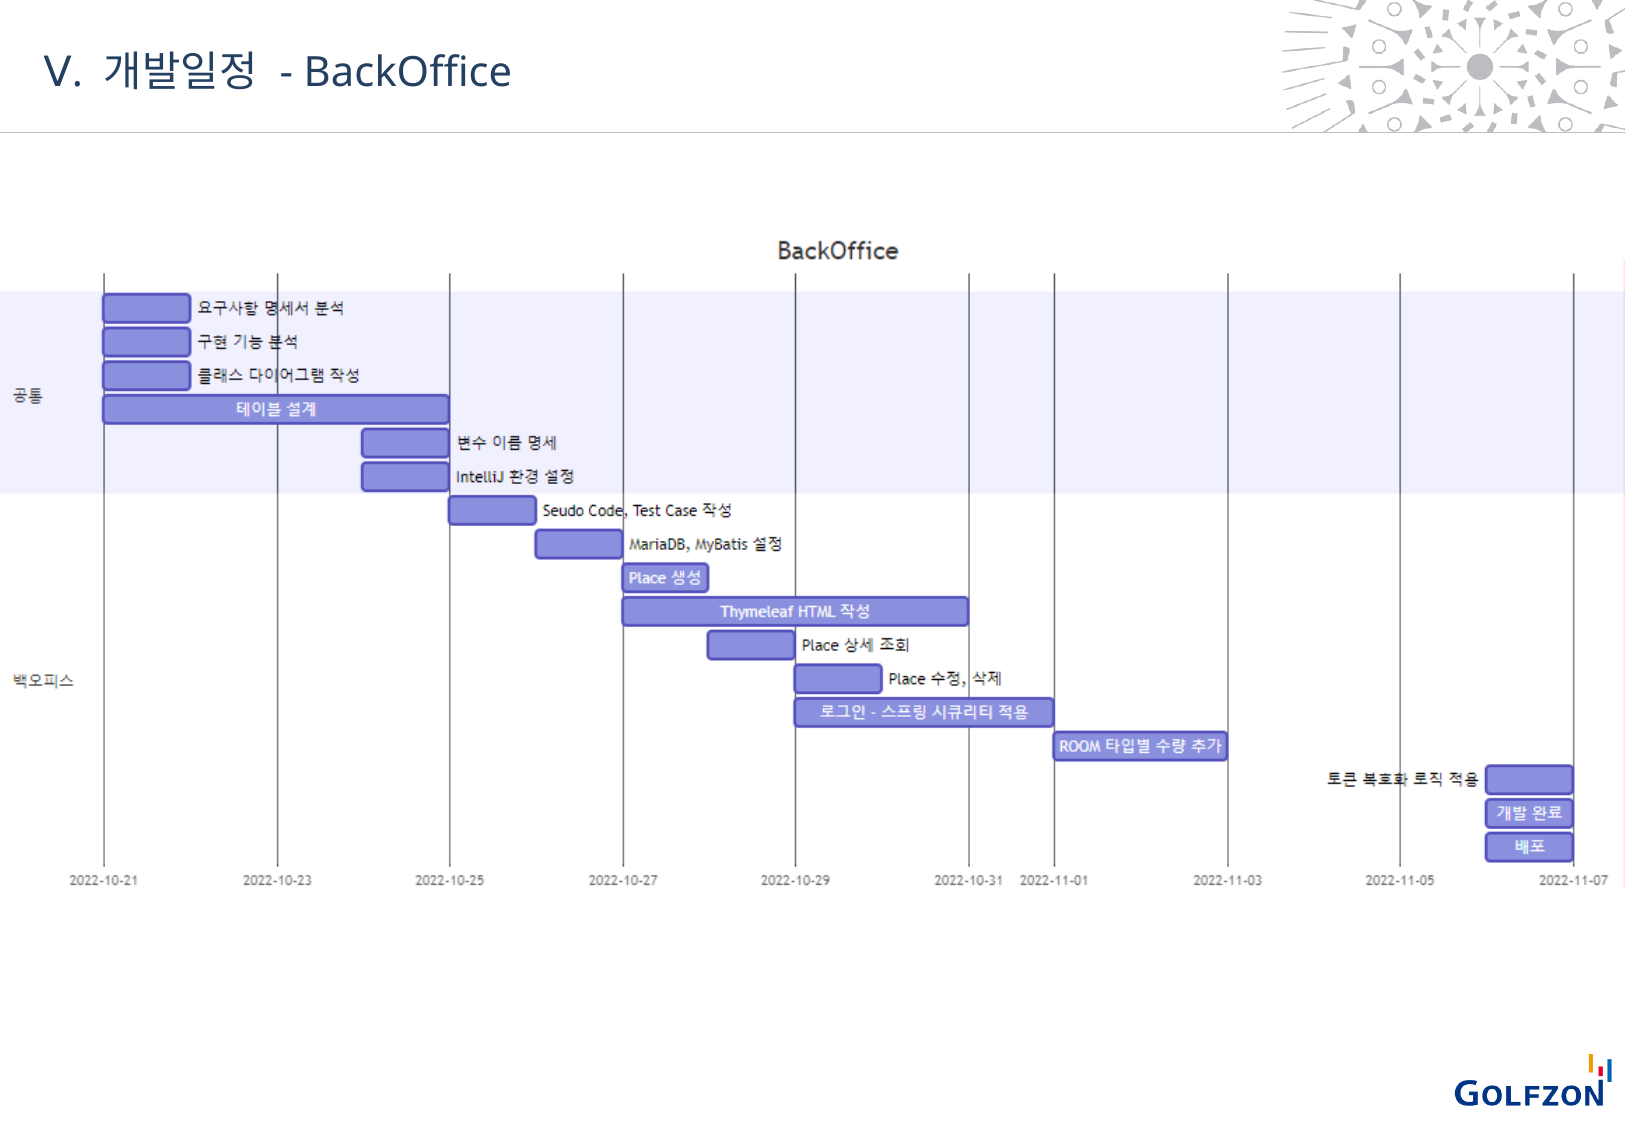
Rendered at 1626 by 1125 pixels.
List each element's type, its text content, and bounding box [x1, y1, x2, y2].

text_box Ⅴ. 개발일정 - BackOffice [41, 42, 625, 95]
picture [1281, 0, 1625, 132]
picture [0, 237, 1625, 888]
picture [1454, 1054, 1612, 1106]
